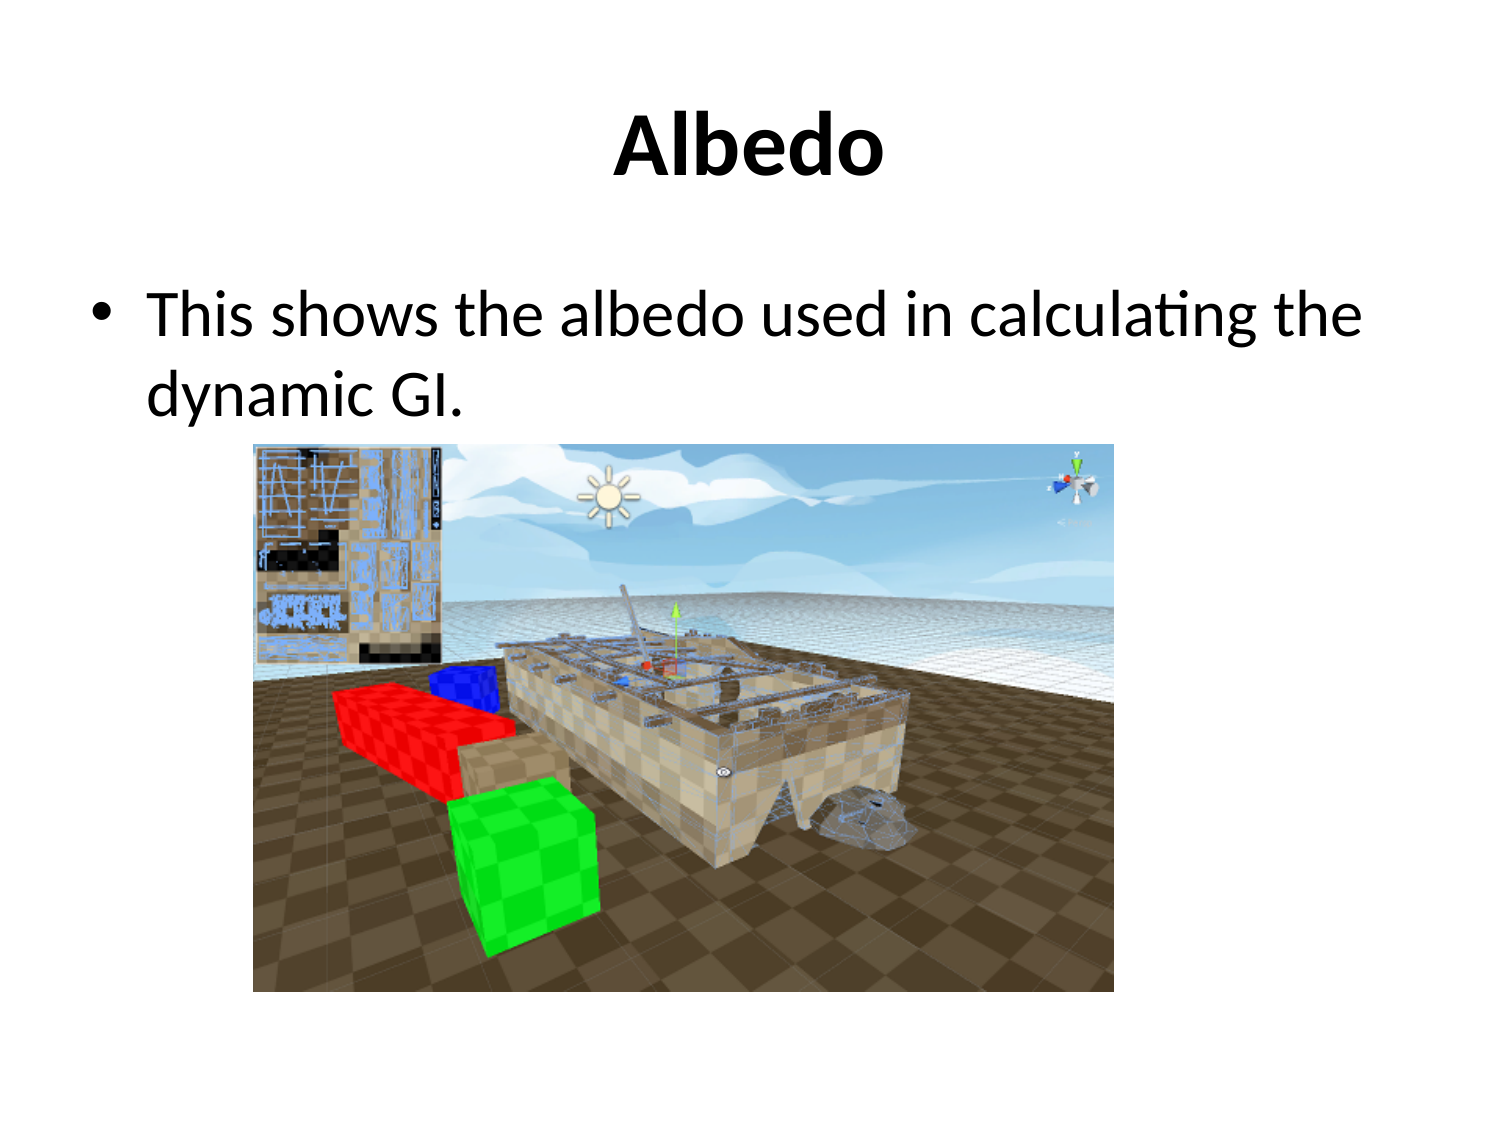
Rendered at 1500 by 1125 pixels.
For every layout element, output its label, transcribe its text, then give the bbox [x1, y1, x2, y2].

title Albedo [75, 45, 1425, 233]
list This shows the albedo used in calculating the dynamic GI. [75, 262, 1425, 1005]
picture [253, 444, 1114, 992]
